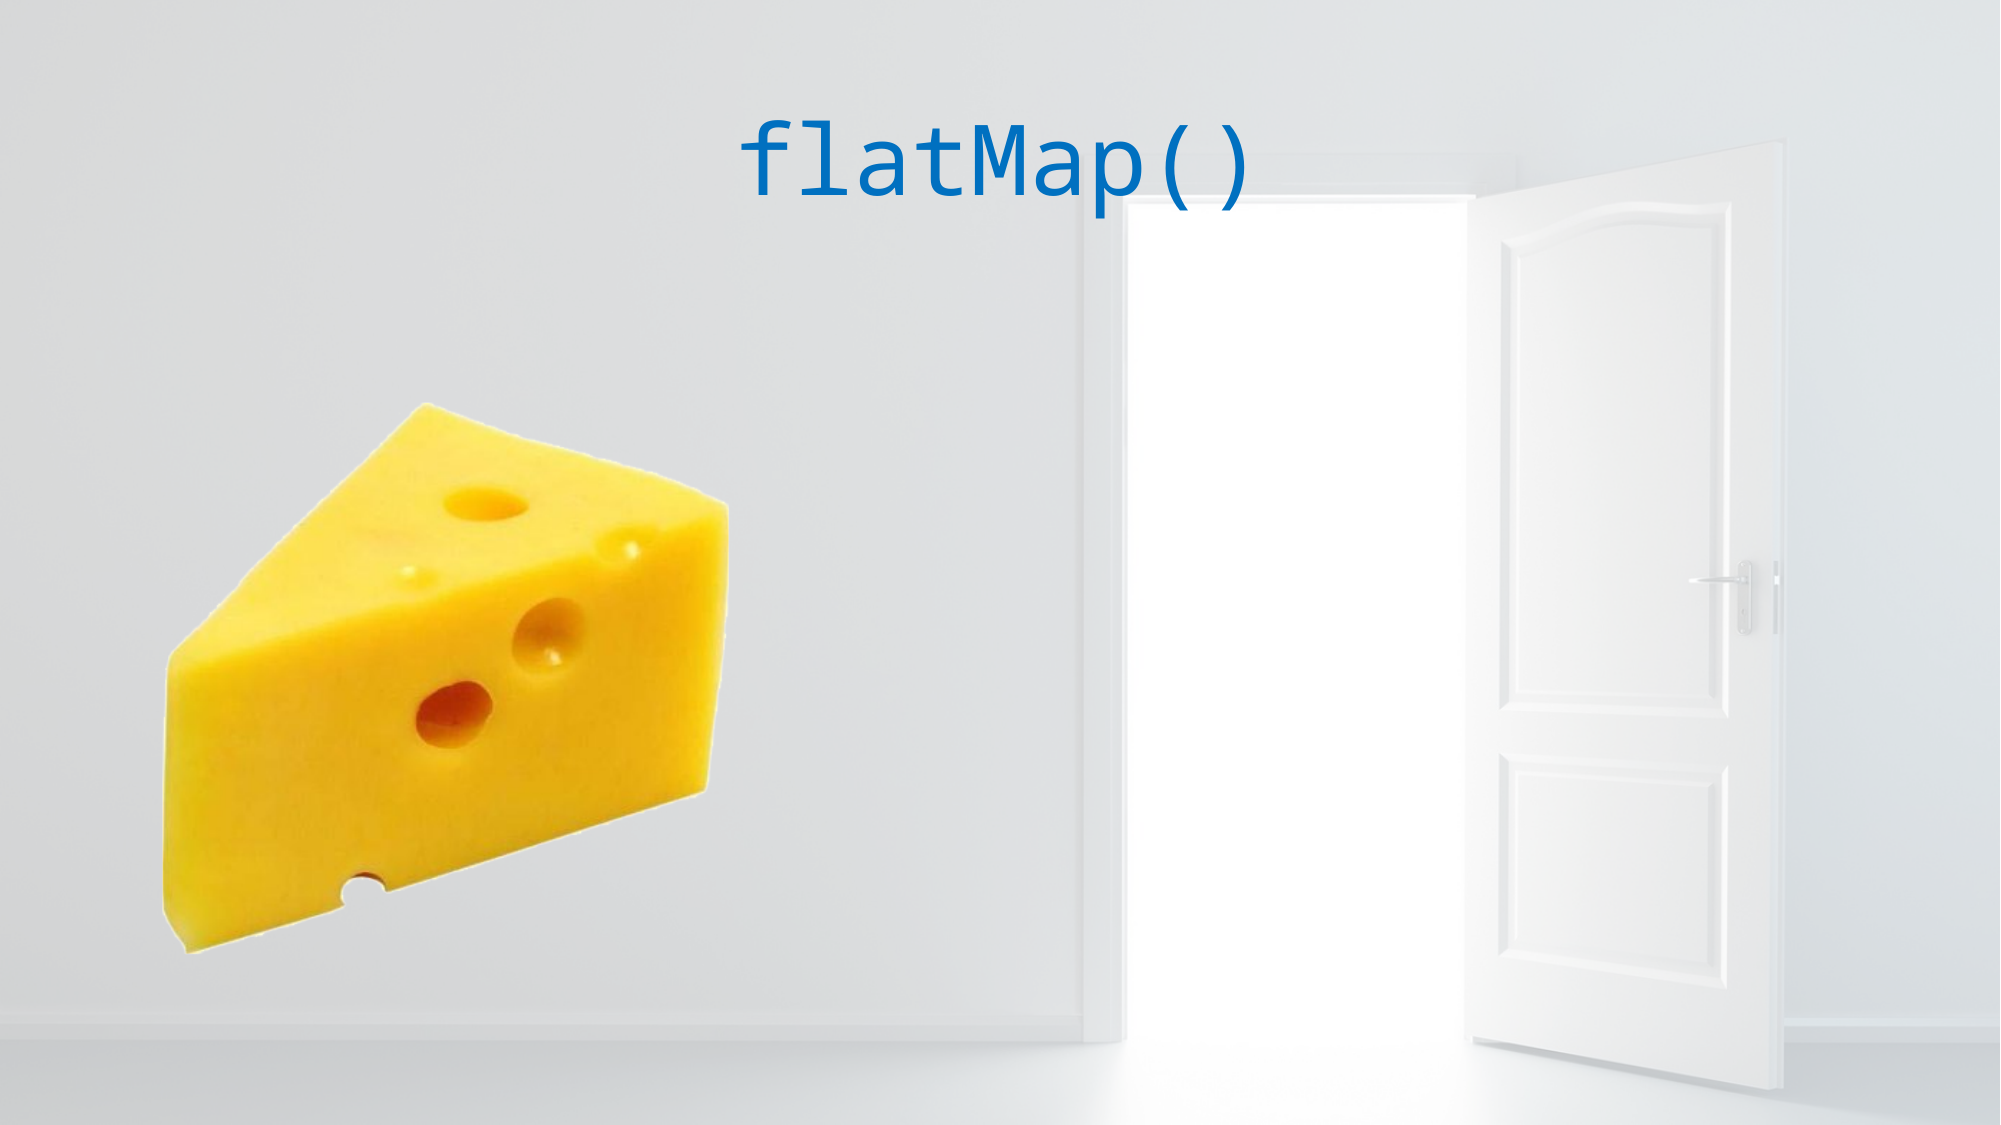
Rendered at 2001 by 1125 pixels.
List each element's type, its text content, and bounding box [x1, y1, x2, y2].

picture [134, 390, 752, 980]
title flatMap() [99, 79, 1900, 223]
